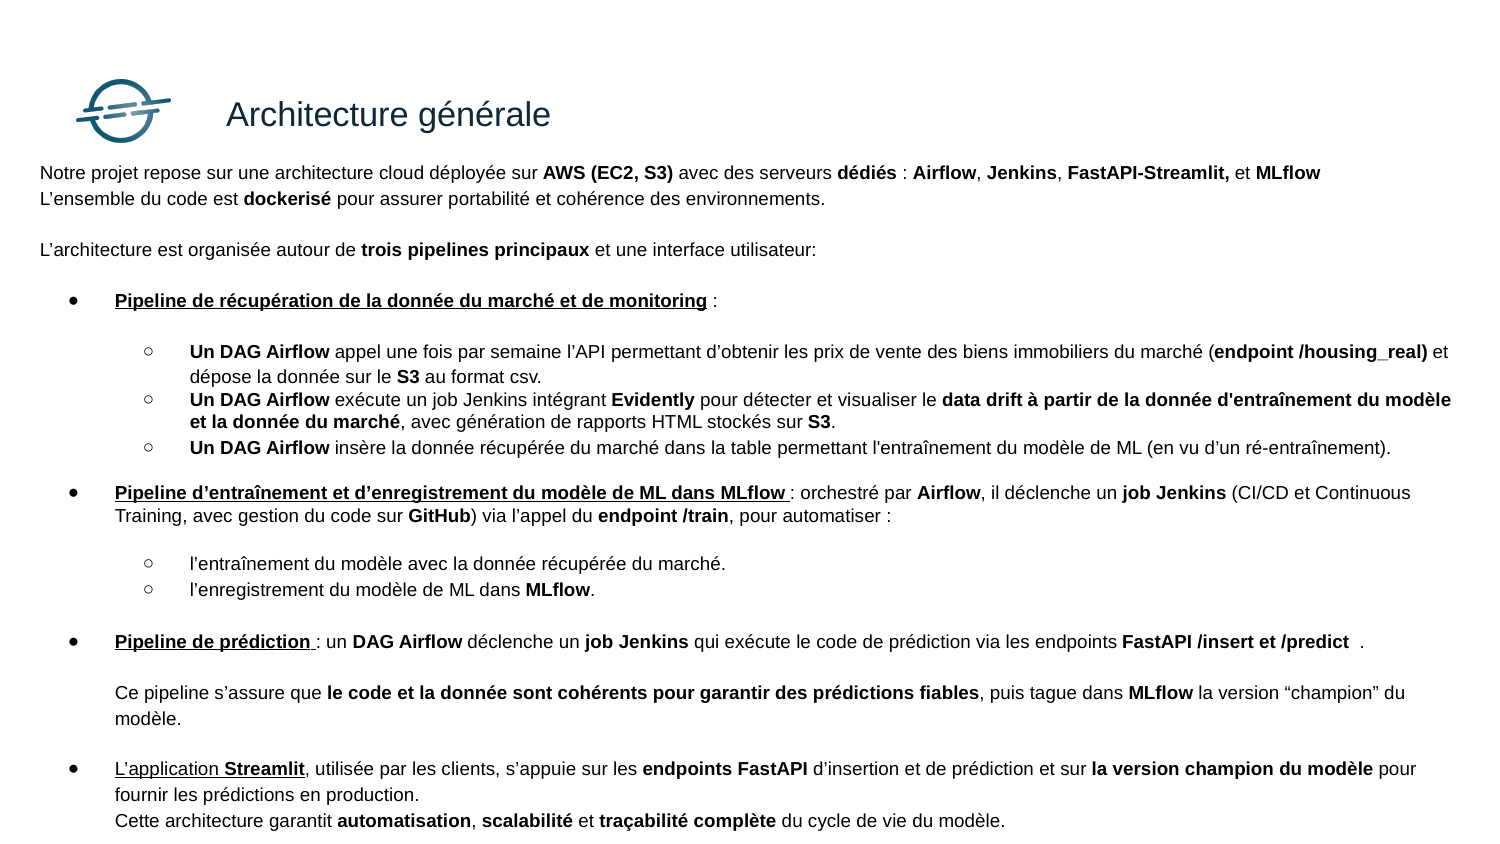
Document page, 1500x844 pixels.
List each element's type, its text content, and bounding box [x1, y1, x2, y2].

text_box Architecture générale [211, 70, 704, 142]
picture [75, 78, 171, 143]
text_box Notre projet repose sur une architecture cloud déployée sur AWS (EC2, S3) avec des serveurs dédiés : Airflow, Jenkins, FastAPI-Streamlit, et MLflow L’ensemble du code est dockerisé pour assurer portabilité et cohérence des environnements. L’architecture est organisée autour de trois pipelines principaux et une interface utilisateur: Pipeline de récupération de la donnée du marché et de monitoring : Un DAG Airflow appel une fois par semaine l’API permettant d’obtenir les prix de vente des biens immobiliers du marché (endpoint /housing_real) et dépose la donnée sur le S3 au format csv. Un DAG Airflow exécute un job Jenkins intégrant Evidently pour détecter et visualiser le data drift à partir de la donnée d'entraînement du modèle et la donnée du marché, avec génération de rapports HTML stockés sur S3. Un DAG Airflow insère la donnée récupérée du marché dans la table permettant l'entraînement du modèle de ML (en vu d’un ré-entraînement). Pipeline d’entraînement et d’enregistrement du modèle de ML dans MLflow : orchestré par Airflow, il déclenche un job Jenkins (CI/CD et Continuous Training, avec gestion du code sur GitHub) via l’appel du endpoint /train, pour automatiser : l’entraînement du modèle avec la donnée récupérée du marché. l’enregistrement du modèle de ML dans MLflow. Pipeline de prédiction : un DAG Airflow déclenche un job Jenkins qui exécute le code de prédiction via les endpoints FastAPI /insert et /predict . Ce pipeline s’assure que le code et la donnée sont cohérents pour garantir des prédictions fiables, puis tague dans MLflow la version “champion” du modèle. L’application Streamlit, utilisée par les clients, s’appuie sur les endpoints FastAPI d’insertion et de prédiction et sur la version champion du modèle pour fournir les prédictions en production. Cette architecture garantit automatisation, scalabilité et traçabilité complète du cycle de vie du modèle. [24, 142, 1484, 844]
